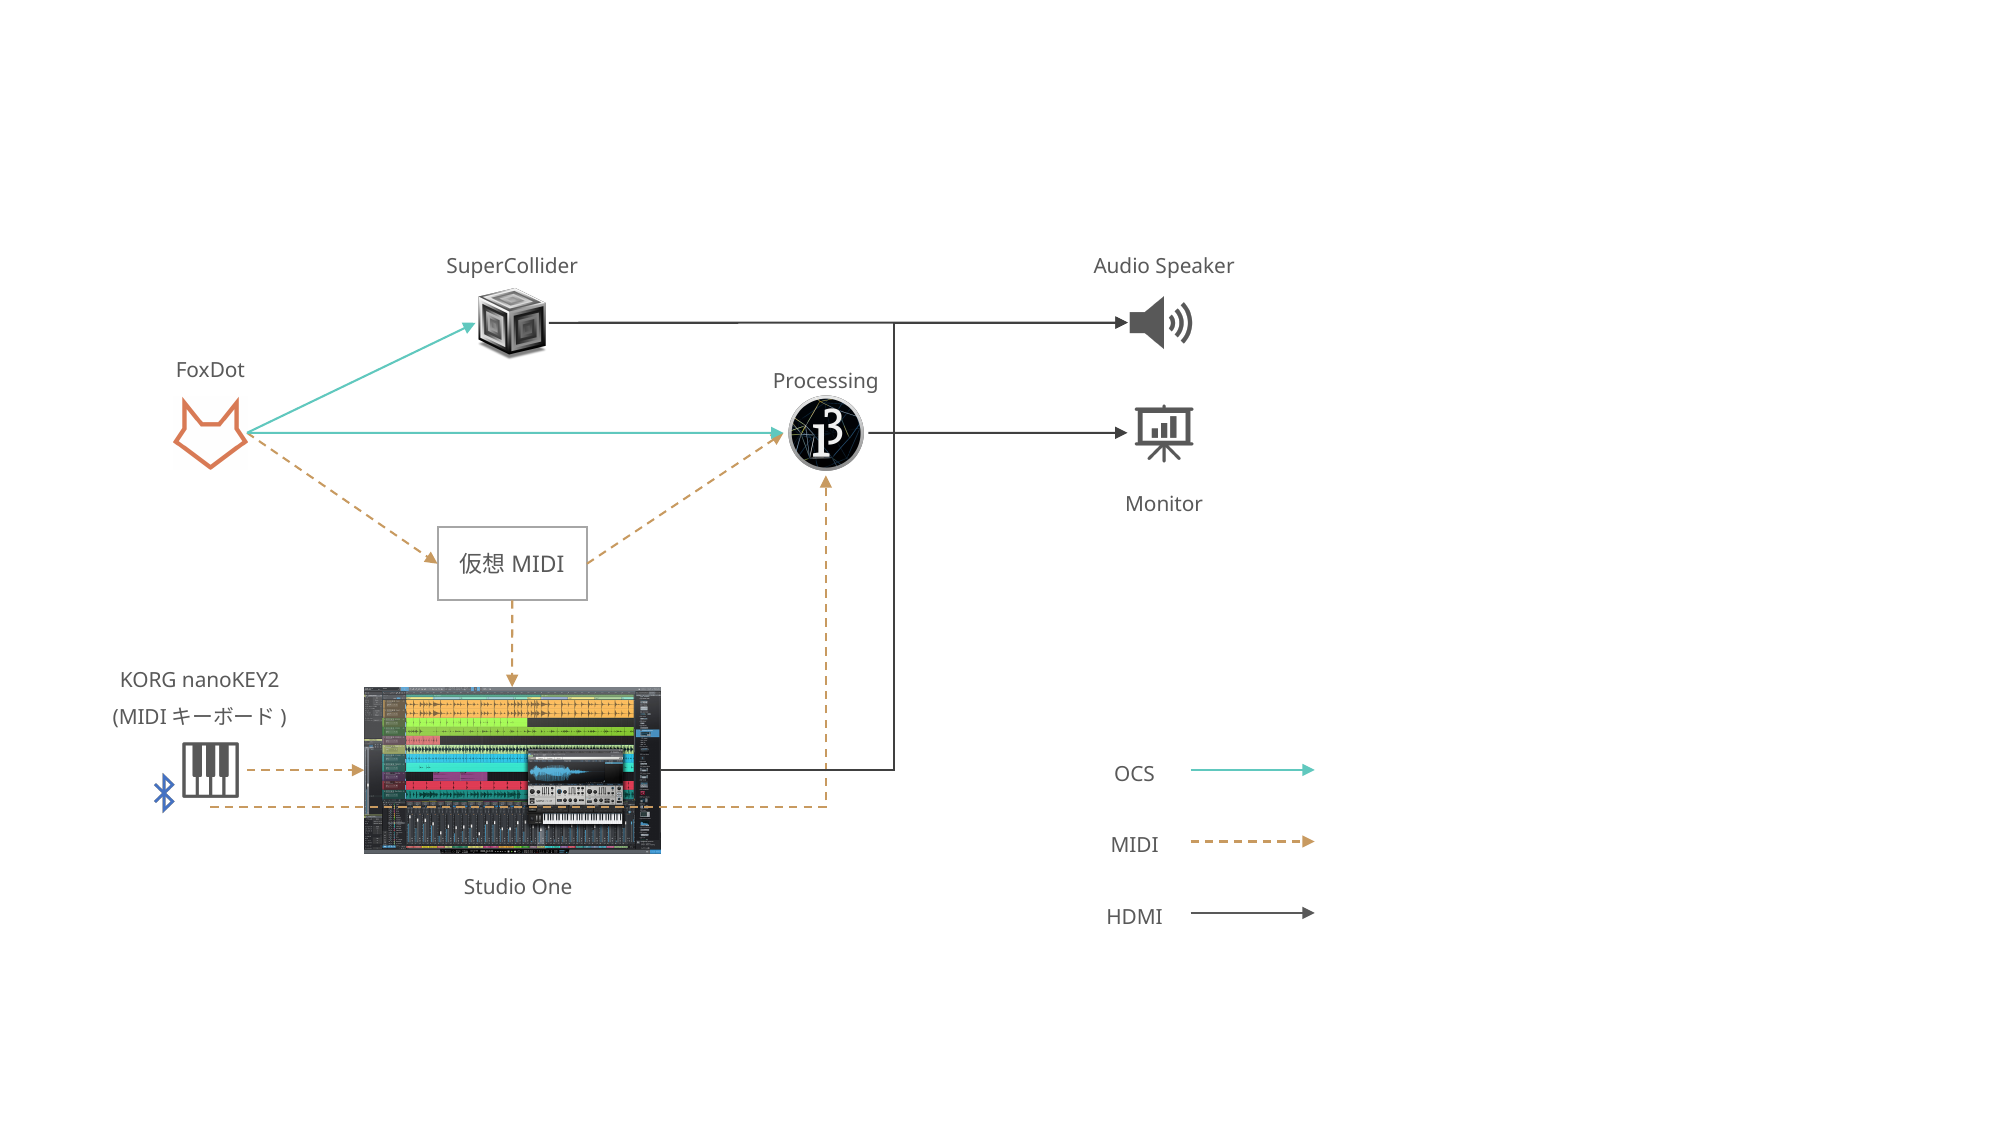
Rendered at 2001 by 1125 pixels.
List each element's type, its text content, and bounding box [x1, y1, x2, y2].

text_box KORG nanoKEY2 (MIDIキーボード) [86, 648, 313, 735]
picture [141, 733, 248, 816]
picture [1128, 396, 1201, 470]
text_box FoxDot [154, 347, 247, 391]
picture [475, 286, 549, 333]
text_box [352, 333, 684, 949]
text_box Audio Speaker [1051, 229, 1278, 289]
text_box Monitor [1128, 466, 1278, 527]
picture [173, 396, 247, 470]
text_box OCS [1078, 736, 1192, 797]
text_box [247, 433, 352, 564]
text_box HDMI [1078, 879, 1192, 940]
picture [1127, 285, 1201, 360]
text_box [247, 322, 476, 432]
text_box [660, 322, 1128, 771]
text_box MIDI [1078, 808, 1192, 868]
text_box SuperCollider [399, 215, 626, 302]
